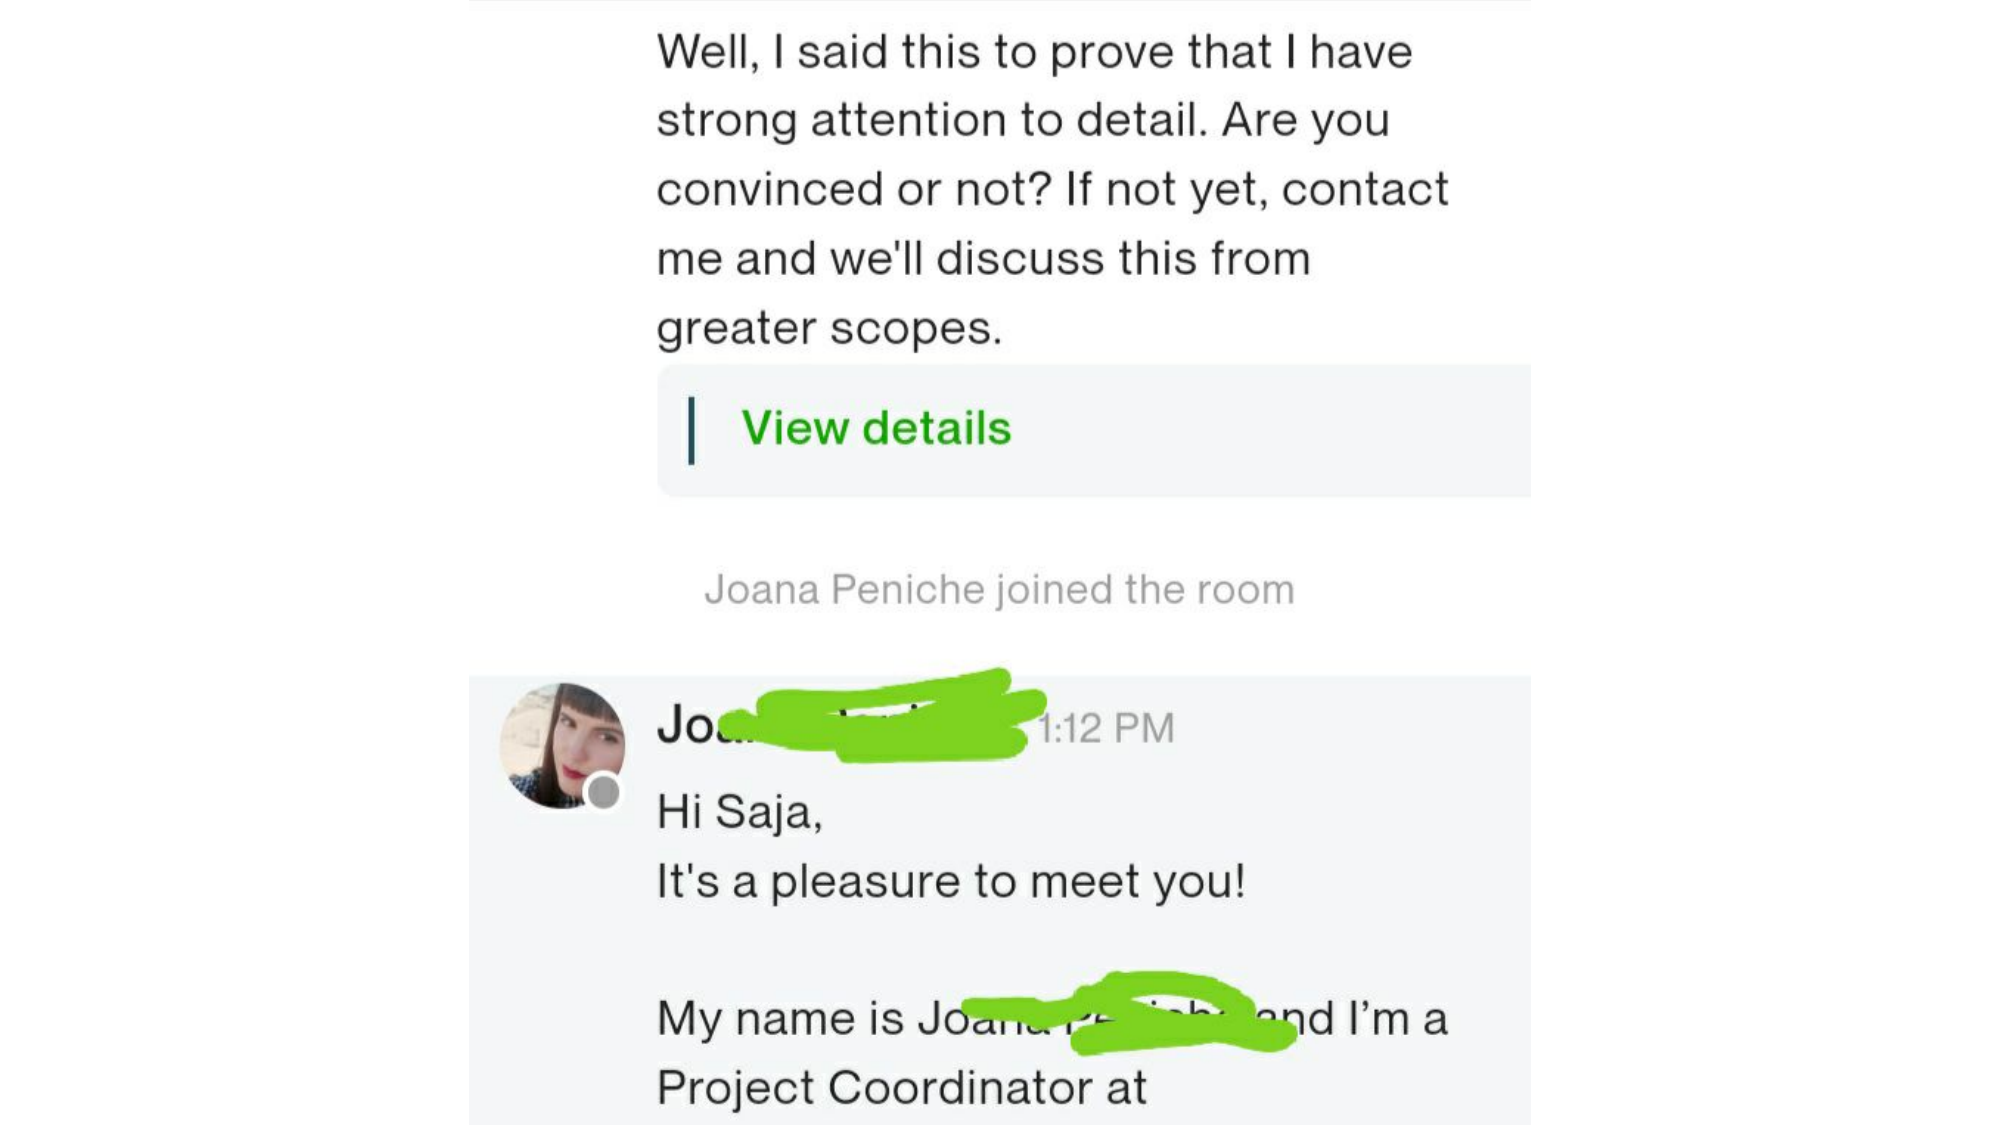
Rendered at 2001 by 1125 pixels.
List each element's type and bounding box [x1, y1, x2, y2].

picture [469, 0, 1531, 1125]
